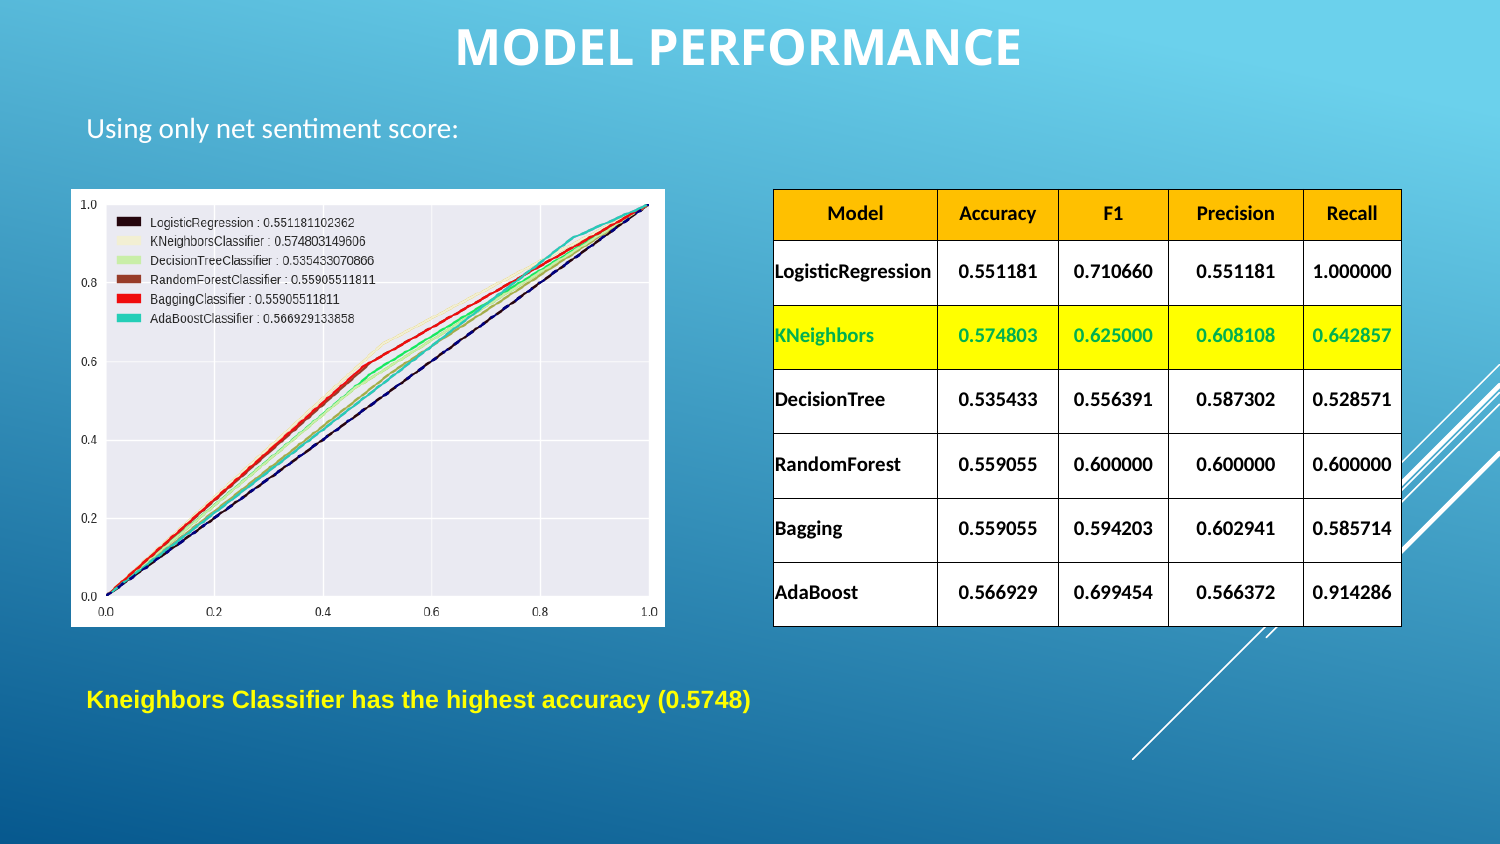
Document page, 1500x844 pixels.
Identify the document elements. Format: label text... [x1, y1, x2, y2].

table_cell Bagging [774, 499, 937, 562]
table_cell DecisionTree [774, 370, 937, 433]
table_cell 0.699454 [1059, 563, 1168, 626]
table_cell 0.566372 [1169, 563, 1303, 626]
text_box Using only net sentiment score: [71, 115, 545, 152]
table_cell 0.528571 [1304, 370, 1401, 433]
table_header Model [774, 190, 937, 240]
table_header Precision [1169, 190, 1303, 240]
table_cell 0.535433 [938, 370, 1058, 433]
table_cell 0.600000 [1304, 434, 1401, 498]
table_cell 0.551181 [1169, 241, 1303, 305]
table_cell LogisticRegression [774, 241, 937, 305]
table_cell 0.587302 [1169, 370, 1303, 433]
table_cell 0.585714 [1304, 499, 1401, 562]
table_header F1 [1059, 190, 1168, 240]
text_box Model Performance [39, 0, 1437, 115]
table_cell 0.559055 [938, 434, 1058, 498]
table_cell 1.000000 [1304, 241, 1401, 305]
table_cell AdaBoost [774, 563, 937, 622]
picture [71, 189, 666, 628]
table_cell 0.559055 [938, 499, 1058, 562]
table_cell 0.914286 [1304, 563, 1401, 626]
table_cell 0.594203 [1059, 499, 1168, 562]
table_header Recall [1304, 190, 1401, 240]
text_box Kneighbors Classifier has the highest accuracy (0.5748) [71, 622, 1013, 761]
table_cell KNeighbors [774, 306, 937, 369]
table_cell 0.600000 [1169, 434, 1303, 498]
table_cell RandomForest [774, 434, 937, 498]
table_cell 0.642857 [1304, 306, 1401, 369]
table_cell 0.574803 [938, 306, 1058, 369]
table_header Accuracy [938, 190, 1058, 240]
table_cell 0.600000 [1059, 434, 1168, 498]
table_cell 0.602941 [1169, 499, 1303, 562]
table_cell 0.556391 [1059, 370, 1168, 433]
table_cell 0.566929 [938, 563, 1058, 626]
table_cell 0.710660 [1059, 241, 1168, 305]
table_cell 0.551181 [938, 241, 1058, 305]
table_cell 0.625000 [1059, 306, 1168, 369]
table_cell 0.608108 [1169, 306, 1303, 369]
